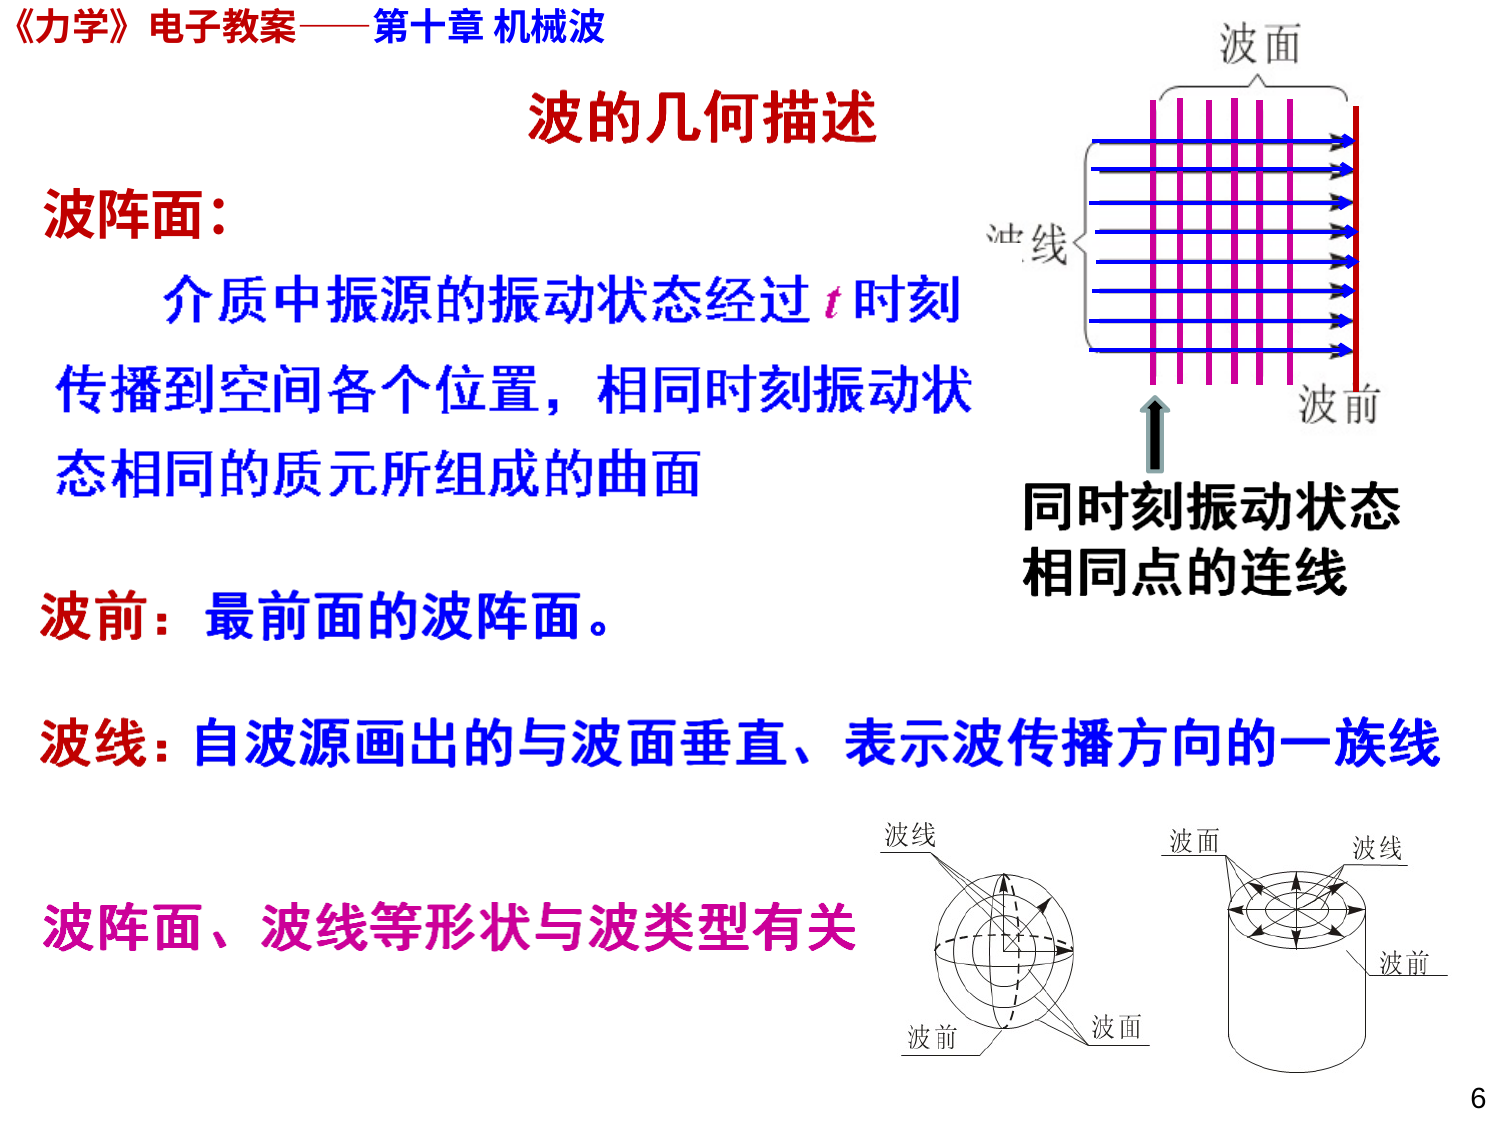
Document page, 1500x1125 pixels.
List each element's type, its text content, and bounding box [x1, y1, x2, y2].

slide_number 6 [1151, 1071, 1500, 1107]
picture [5, 680, 1475, 1077]
picture [5, 562, 673, 653]
text_box 波阵面： [27, 172, 275, 253]
picture [41, 0, 1448, 610]
picture [489, 60, 915, 162]
